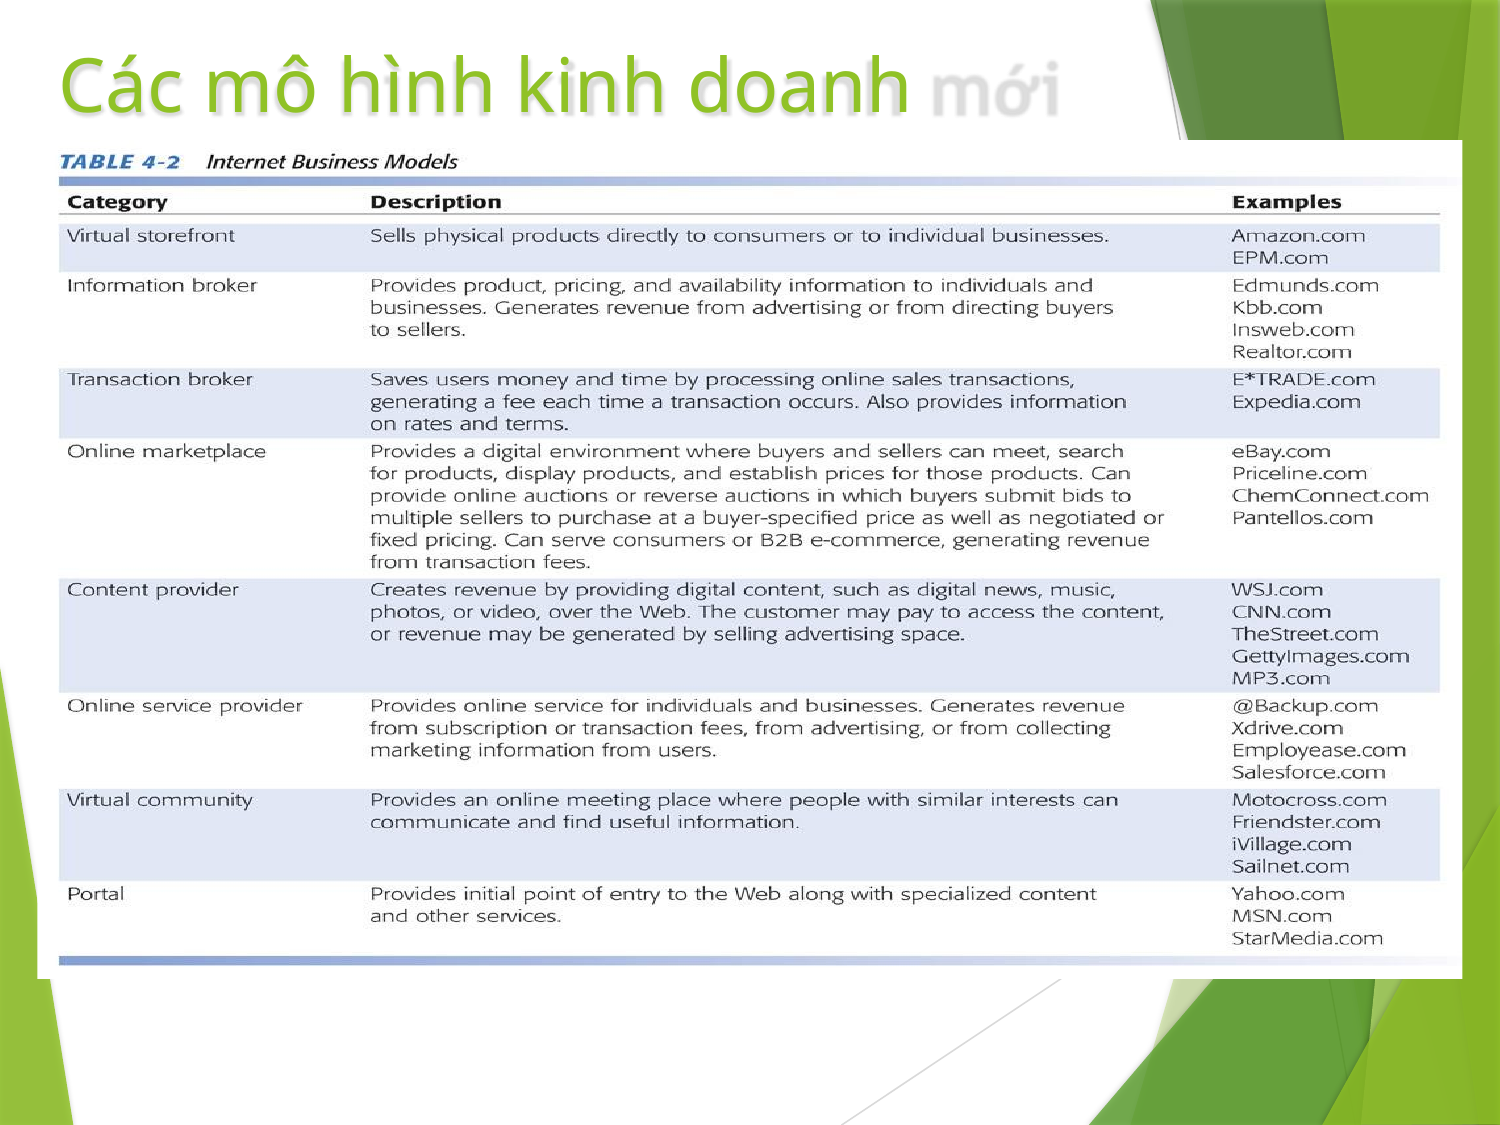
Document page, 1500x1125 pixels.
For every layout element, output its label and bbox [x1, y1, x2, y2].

text_box [3, 0, 1500, 1125]
